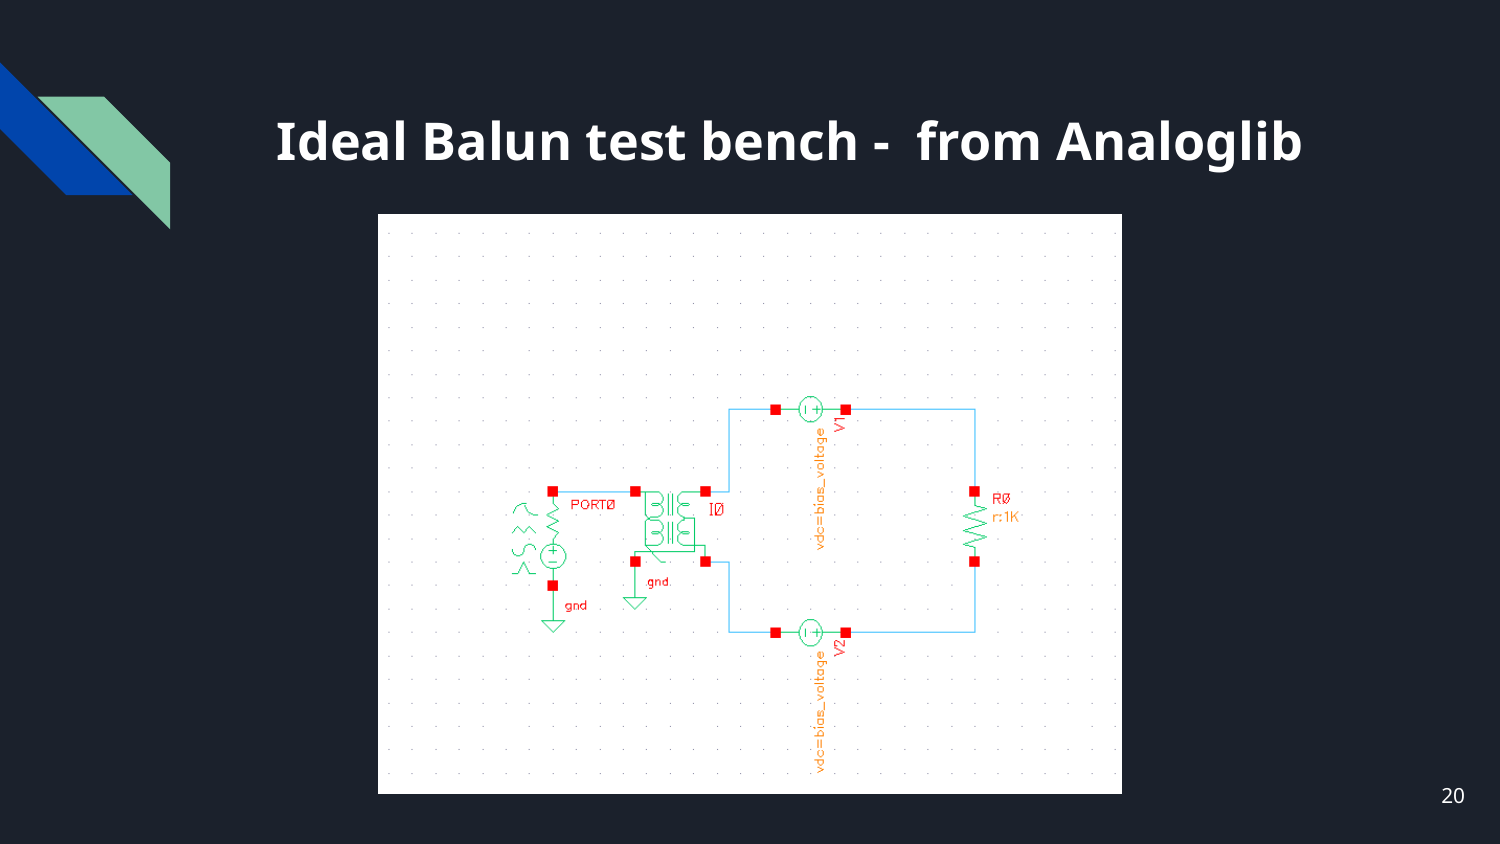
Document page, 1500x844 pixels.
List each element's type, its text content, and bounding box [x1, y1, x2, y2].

slide_number ‹#› [1389, 764, 1480, 830]
title Ideal Balun test bench - from Analoglib [212, 64, 1368, 215]
picture [378, 214, 1122, 794]
